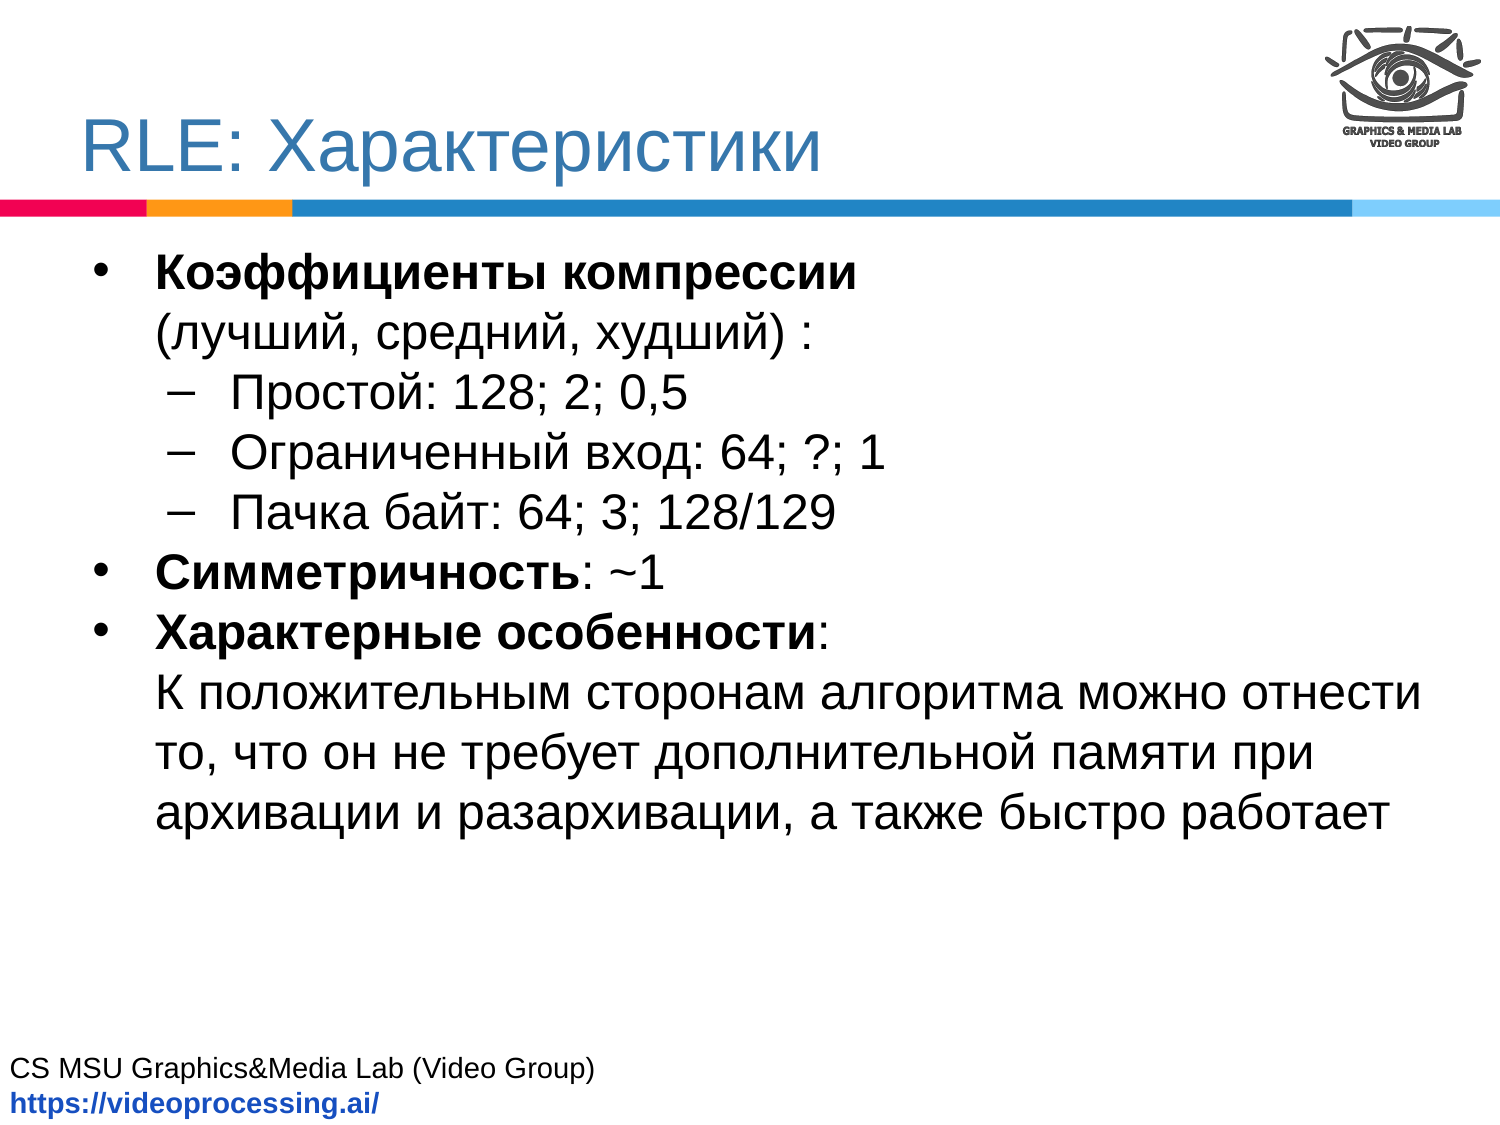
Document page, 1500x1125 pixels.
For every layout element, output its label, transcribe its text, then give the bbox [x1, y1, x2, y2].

picture [1325, 26, 1481, 147]
title RLE: Характеристики [64, 6, 1316, 195]
list Коэффициенты компрессии (лучший, средний, худший) : Простой: 128; 2; 0,5 Ограниченный вход: 64; ?; 1 Пачка байт: 64; 3; 128/129 Симметричность: ~1 Характерные особенности: К положительным сторонам алгоритма можно отнести то, что он не требует дополнительной памяти при архивации и разархивации, а также быстро работает [64, 231, 1459, 1000]
